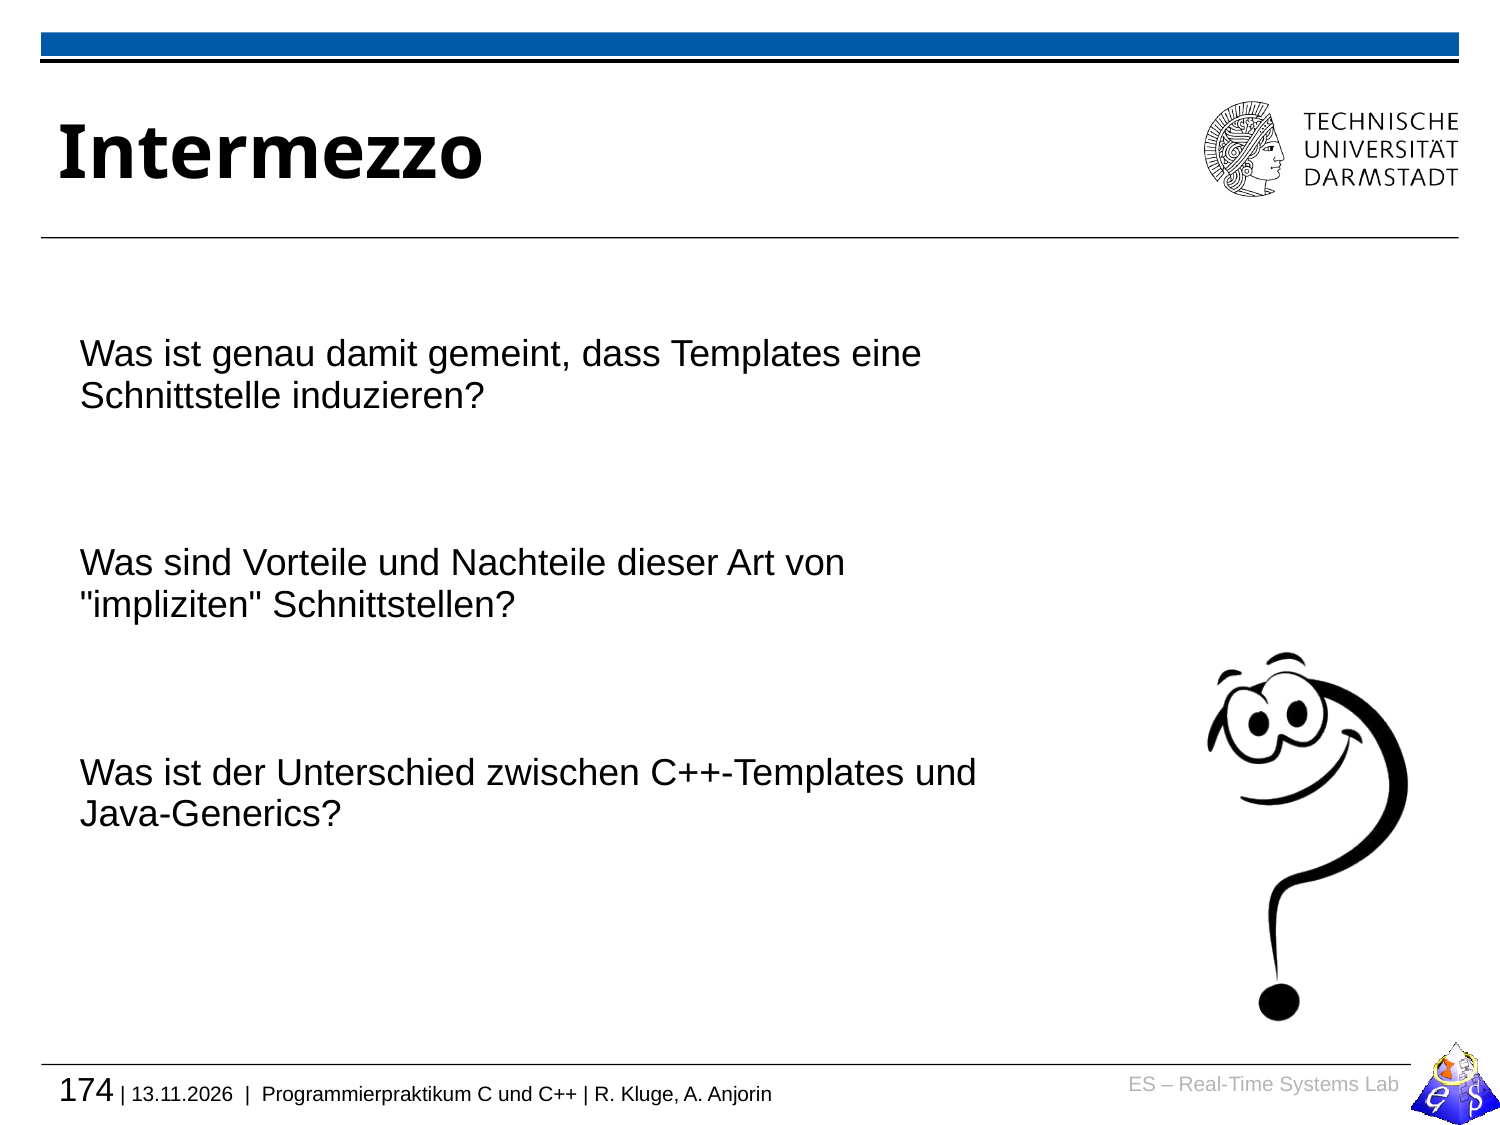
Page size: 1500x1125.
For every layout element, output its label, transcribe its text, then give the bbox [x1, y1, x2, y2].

title Intermezzo [58, 80, 1187, 218]
picture [1411, 1041, 1500, 1125]
picture [1187, 84, 1483, 214]
text_box Was ist genau damit gemeint, dass Templates eine Schnittstelle induzieren? Was sind Vorteile und Nachteile dieser Art von "impliziten" Schnittstellen? Was ist der Unterschied zwischen C++-Templates und Java-Generics? [65, 325, 994, 885]
picture [1104, 645, 1483, 1024]
